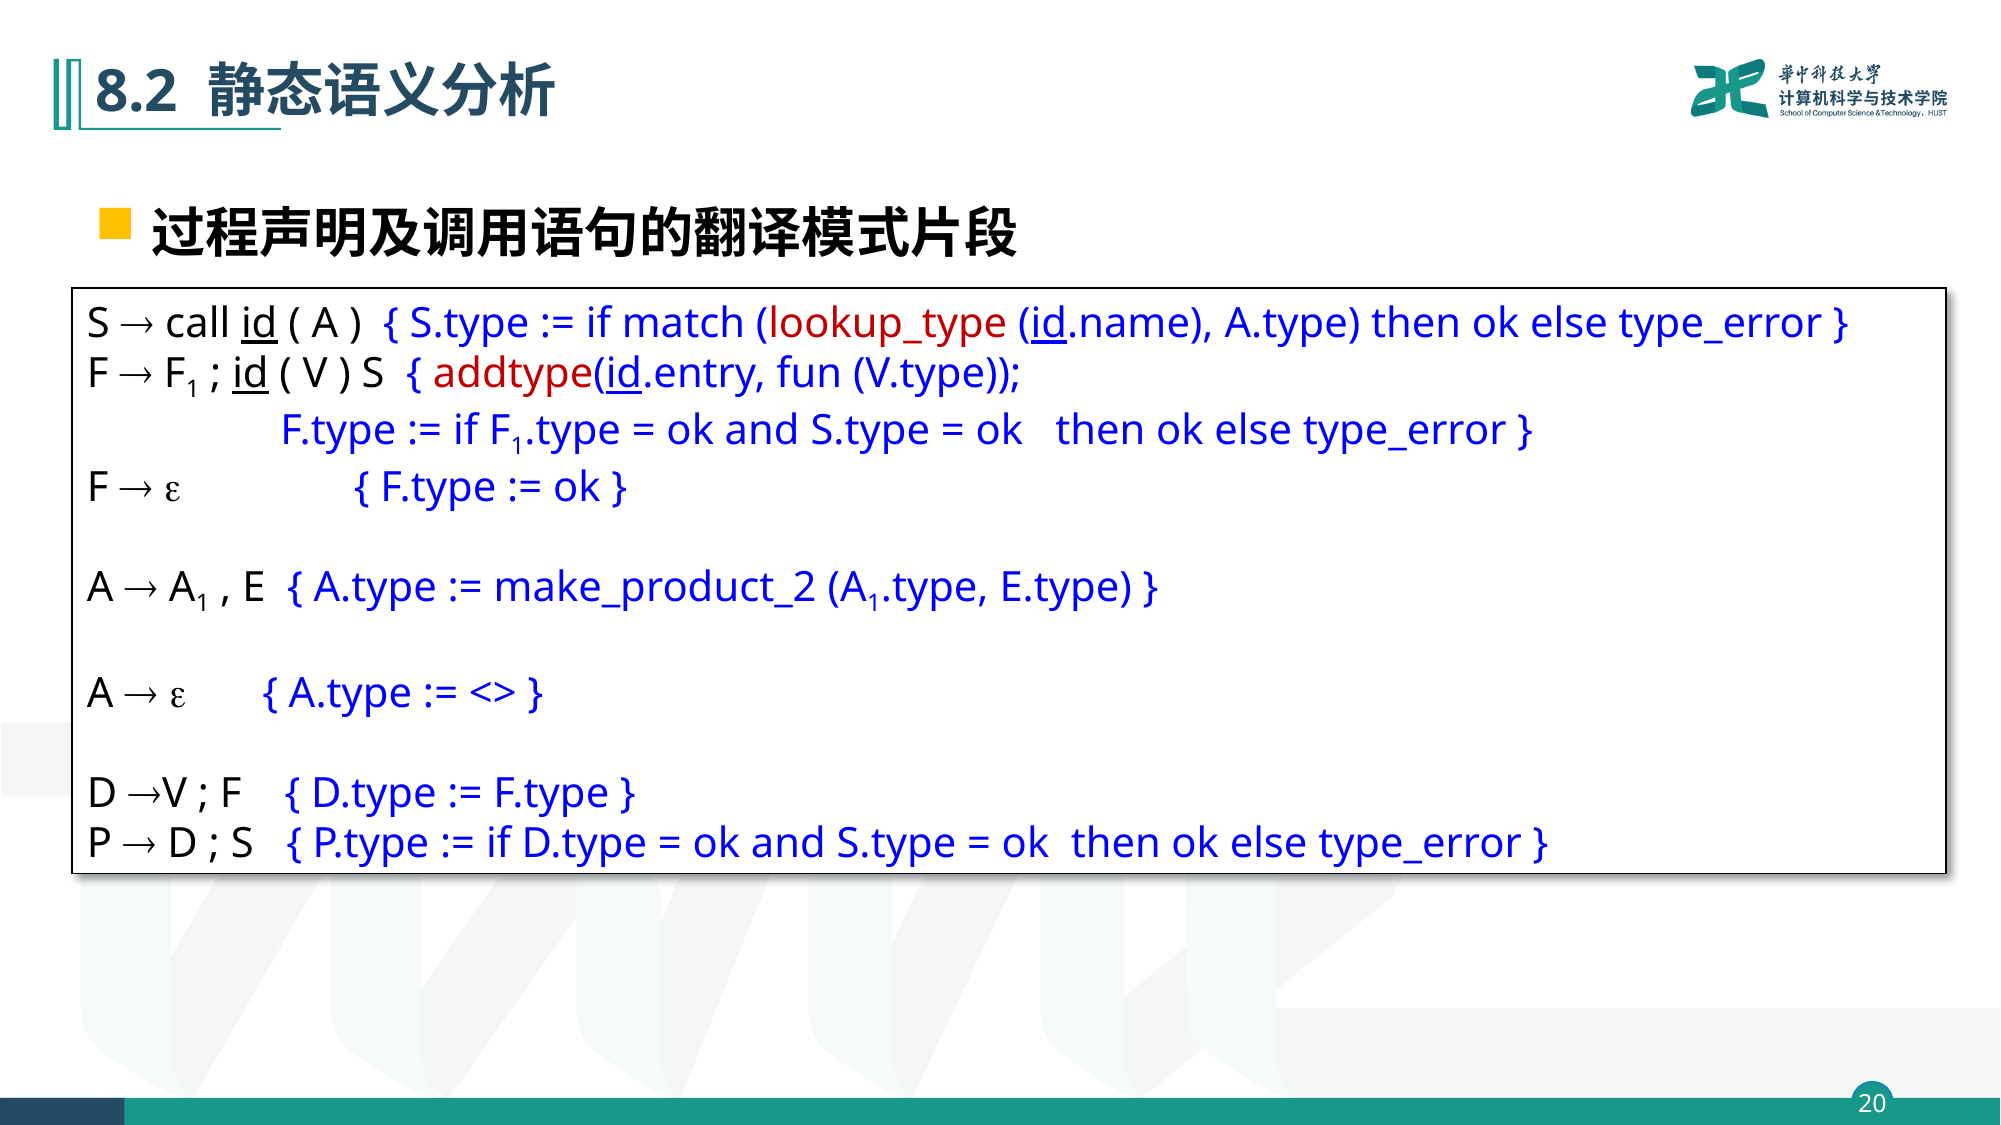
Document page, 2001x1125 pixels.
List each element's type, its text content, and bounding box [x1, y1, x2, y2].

title 8.2 静态语义分析 [80, 42, 1805, 144]
text_box S  call id ( A ) { S.type := if match (lookup_type (id.name), A.type) then ok else type_error } F  F1 ; id ( V ) S { addtype(id.entry, fun (V.type)); F.type := if F1.type = ok and S.type = ok then ok else type_error } F   { F.type := ok } A  A1 , E { A.type := make_product_2 (A1.type, E.type) } A   { A.type := <> } D V ; F { D.type := F.type } P  D ; S { P.type := if D.type = ok and S.type = ok then ok else type_error } [72, 288, 1946, 874]
picture [1805, 59, 1947, 118]
list 过程声明及调用语句的翻译模式片段 [80, 157, 1890, 287]
